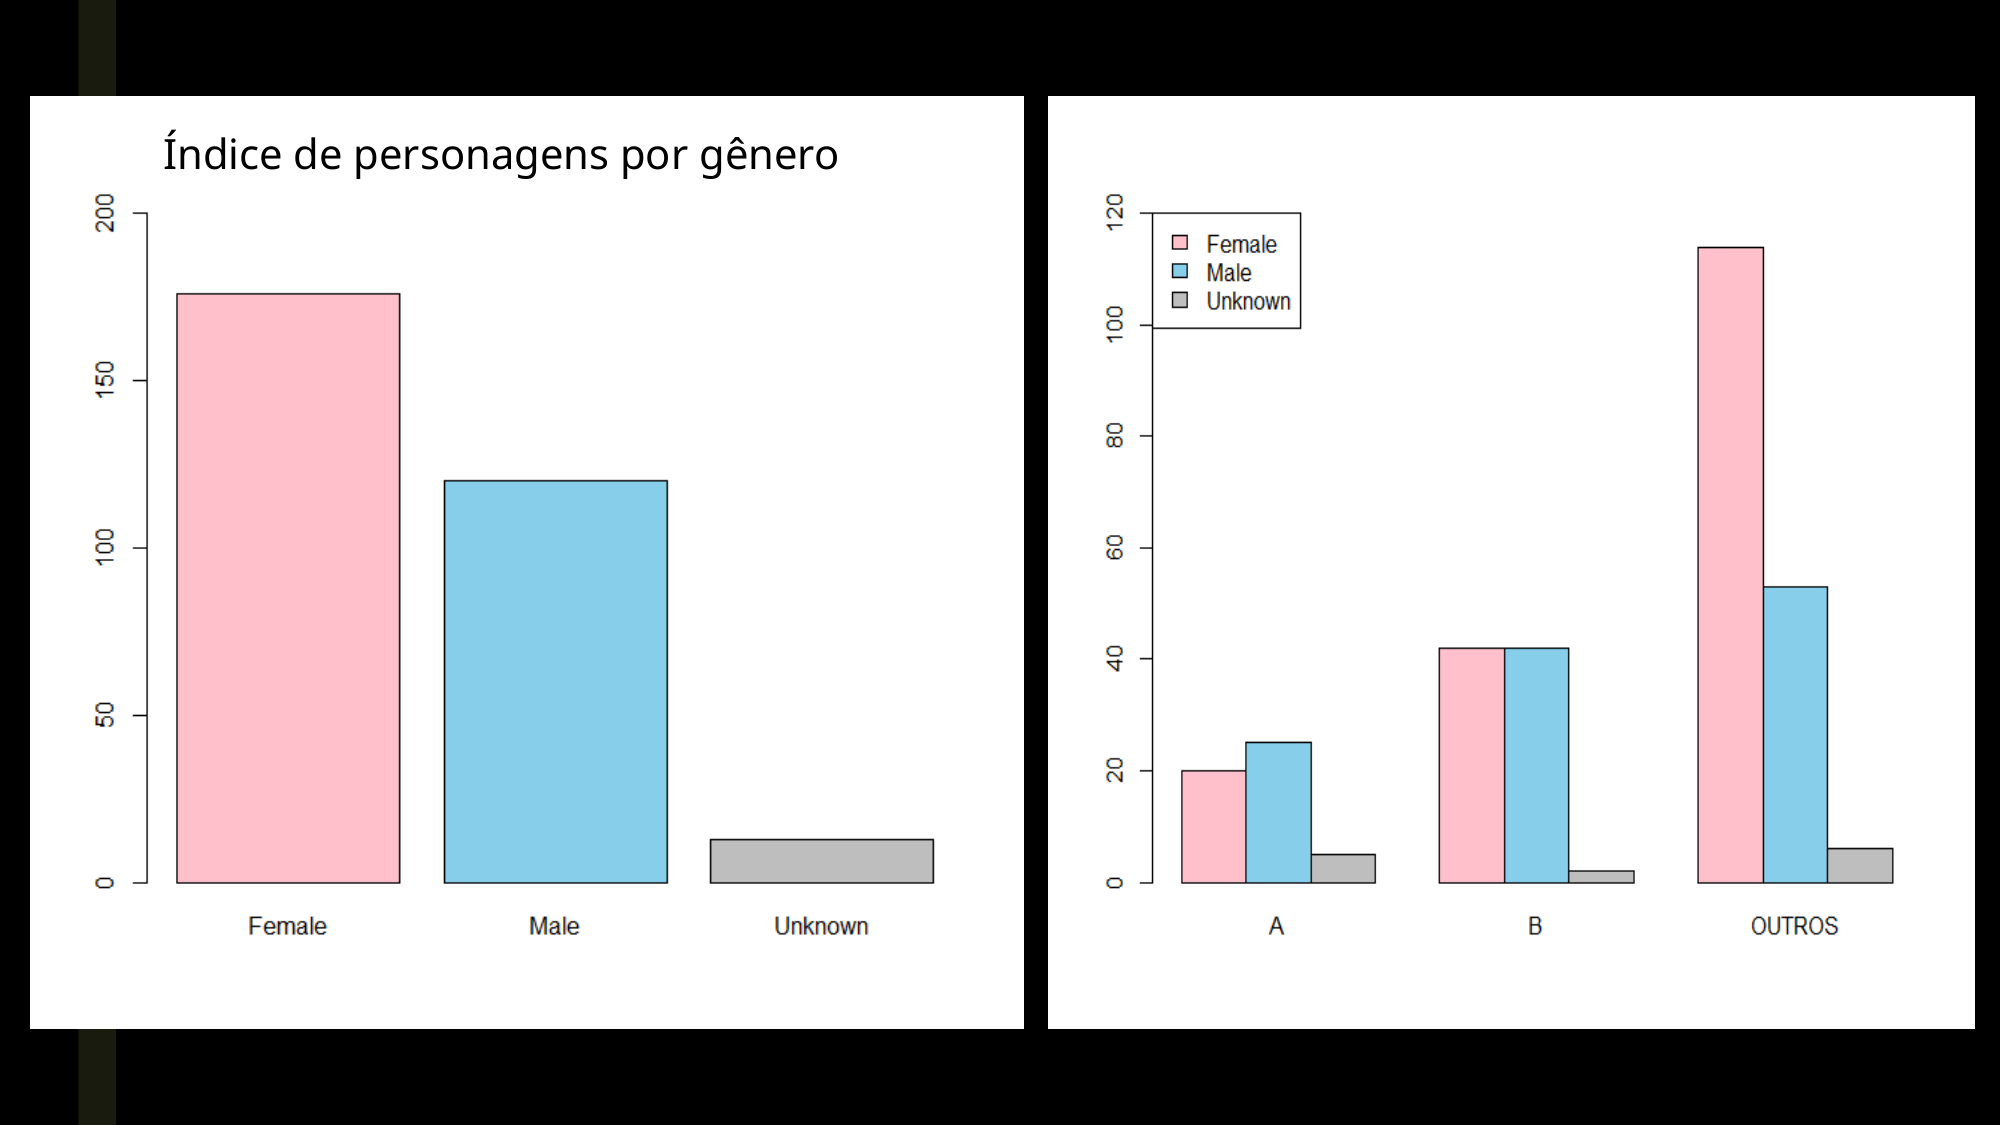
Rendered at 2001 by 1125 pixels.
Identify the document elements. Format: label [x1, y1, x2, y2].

picture [1048, 96, 1976, 1029]
picture [29, 96, 1024, 1029]
